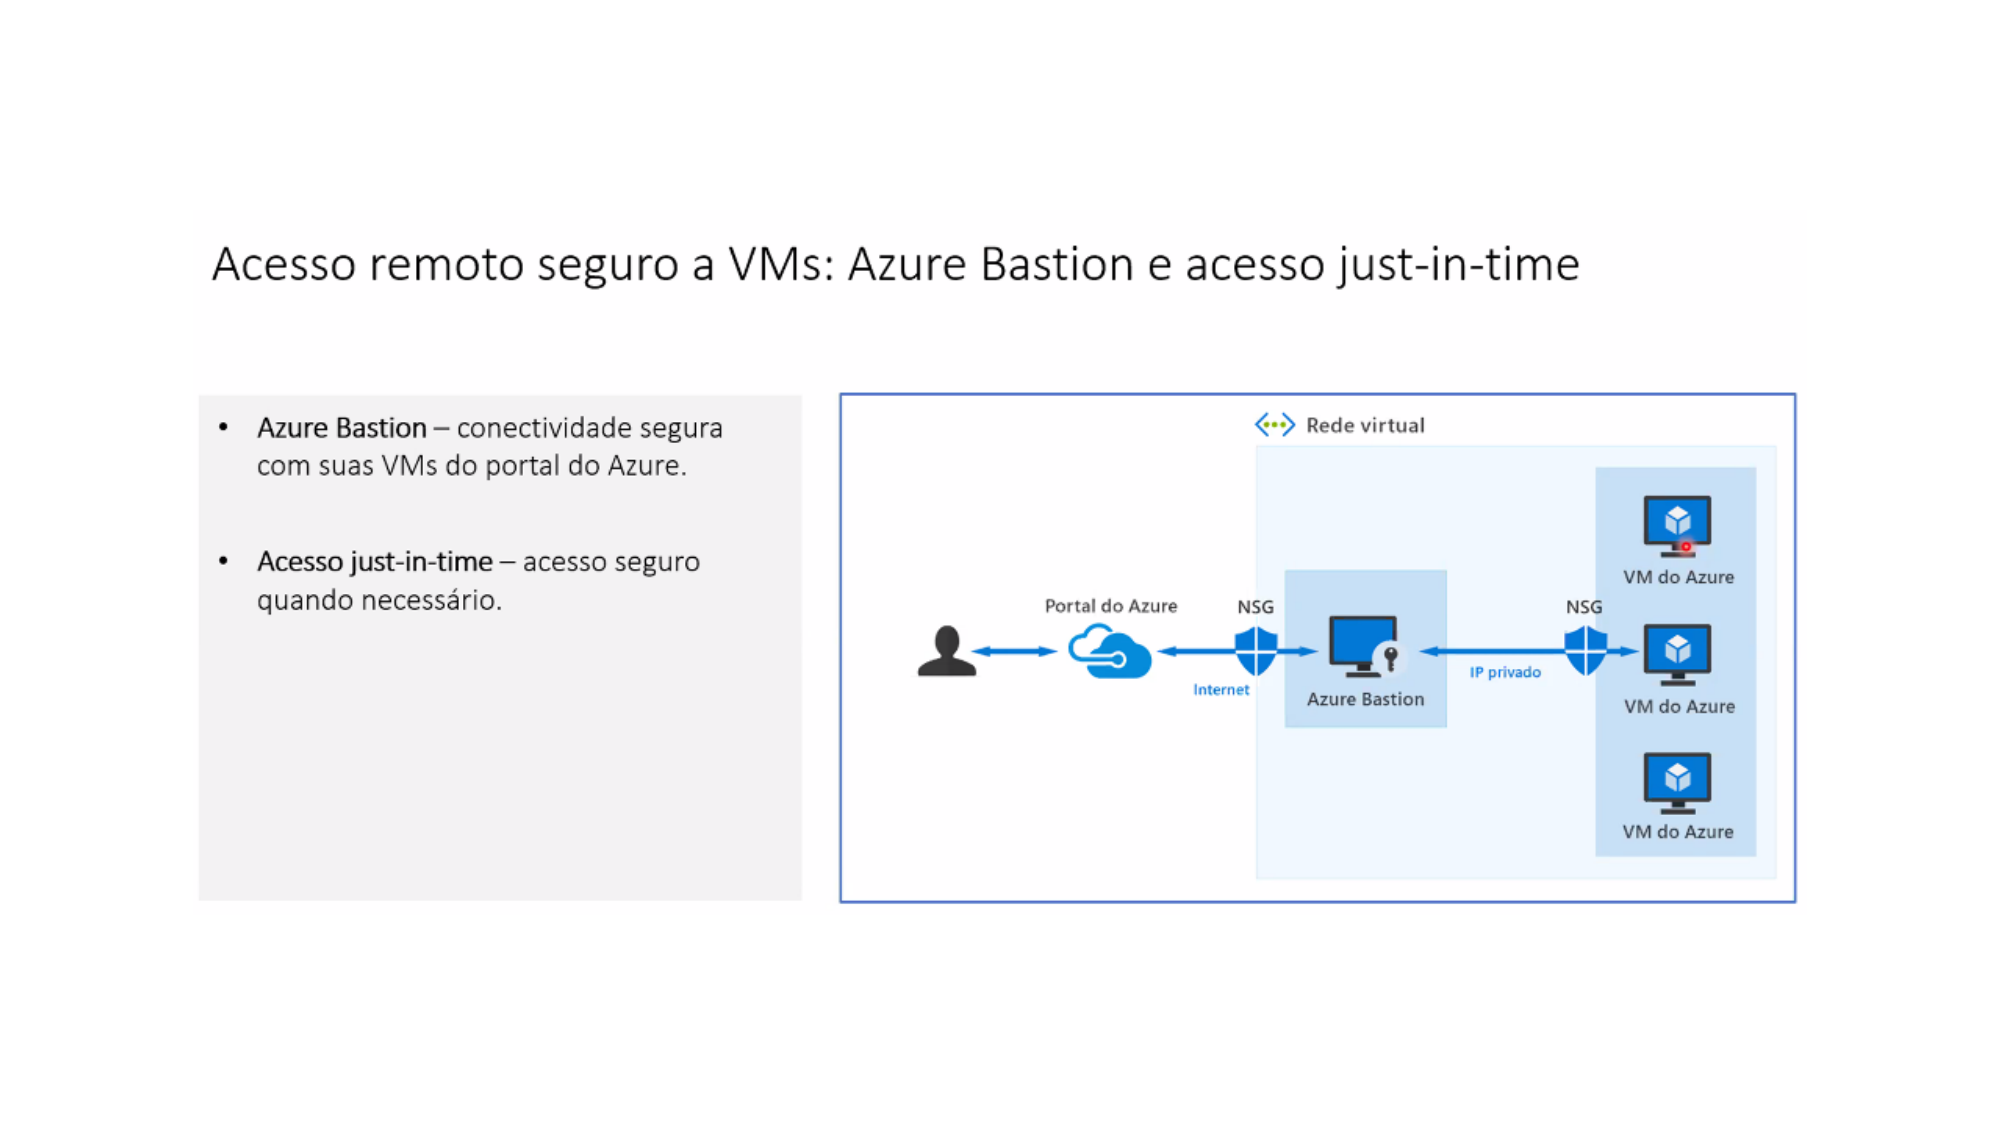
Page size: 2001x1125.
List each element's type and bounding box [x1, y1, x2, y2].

picture [193, 210, 1807, 915]
